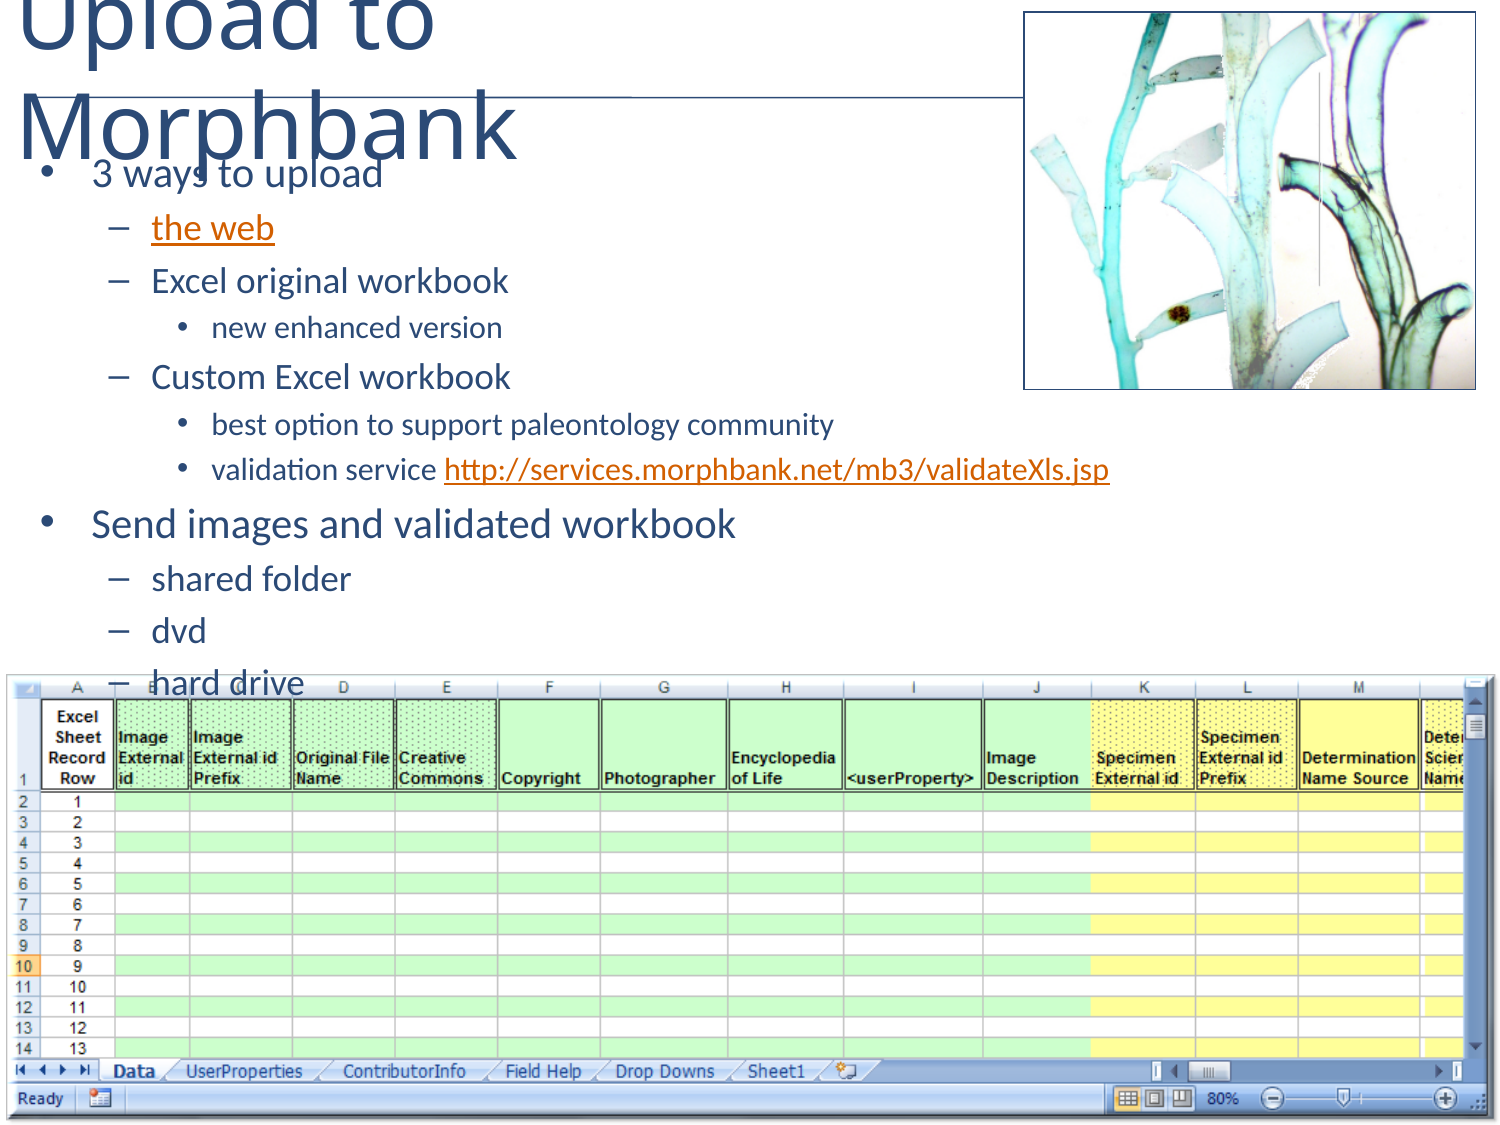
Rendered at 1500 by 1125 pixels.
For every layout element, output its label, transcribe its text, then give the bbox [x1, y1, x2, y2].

list 3 ways to upload the web Excel original workbook new enhanced version Custom Excel workbook best option to support paleontology community validation service http://services.morphbank.net/mb3/validateXls.jsp Send images and validated workbook shared folder dvd hard drive [24, 137, 1376, 673]
picture [1024, 12, 1476, 389]
title Upload to Morphbank [0, 0, 964, 166]
picture [6, 674, 1500, 1125]
